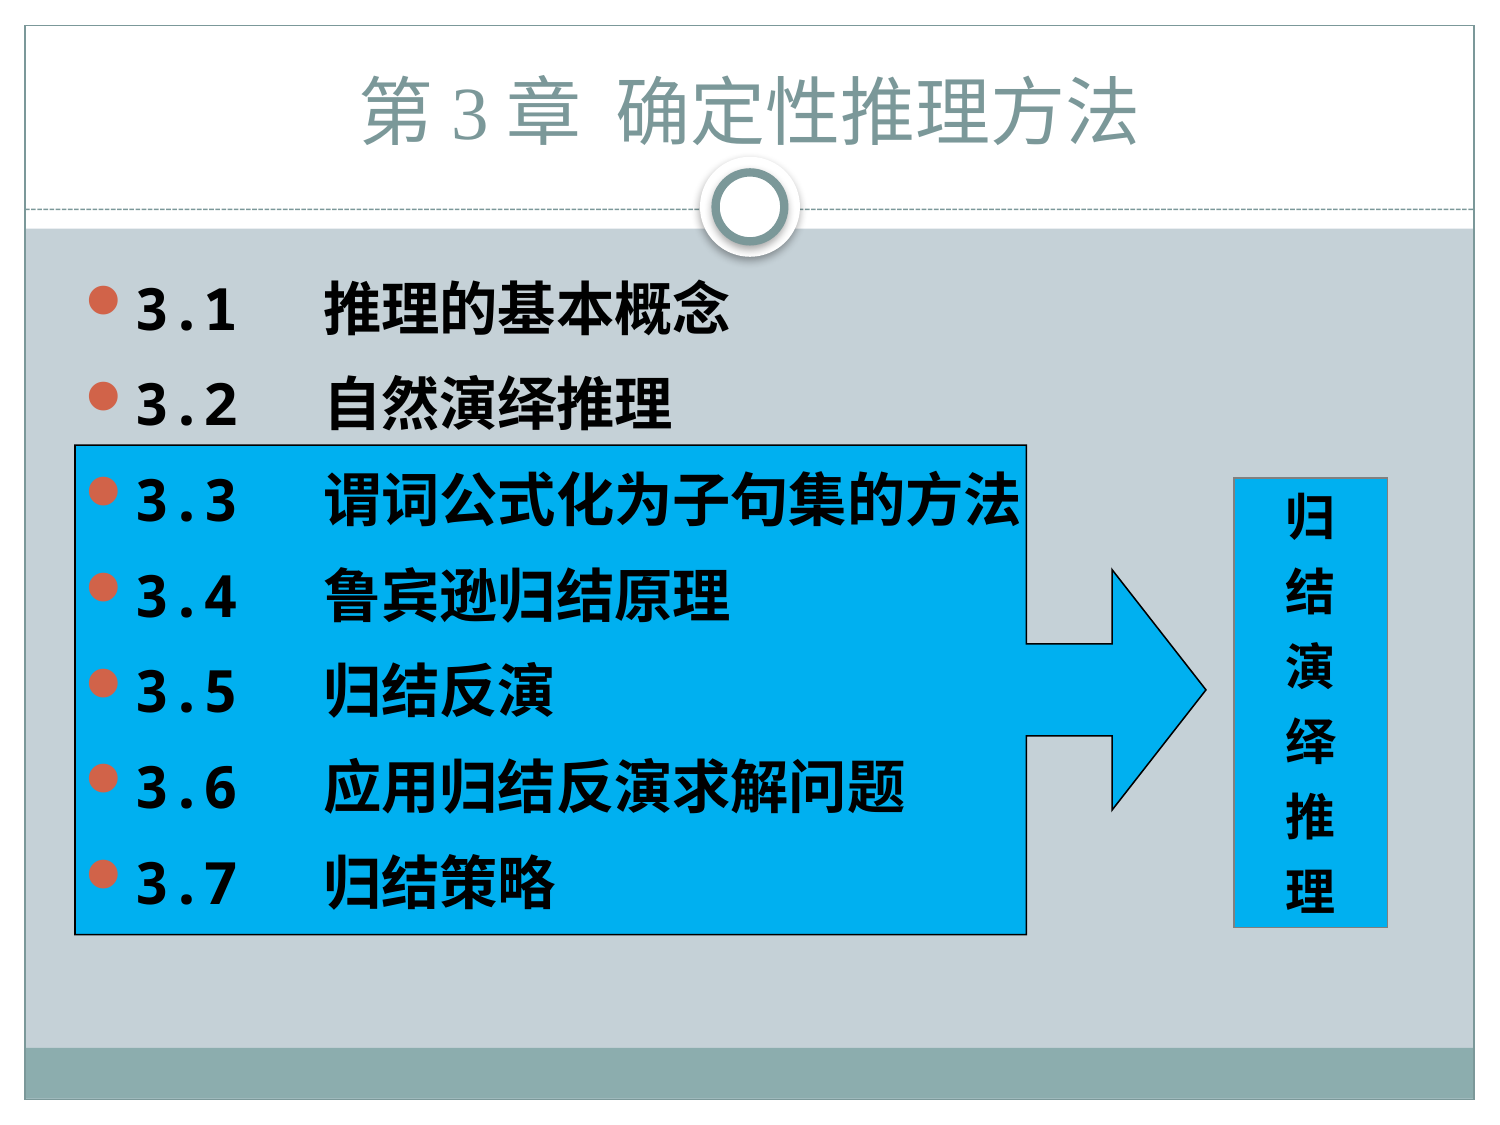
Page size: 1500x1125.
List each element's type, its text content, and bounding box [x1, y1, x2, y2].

slide_number [715, 168, 791, 241]
title 第3章 确定性推理方法 [49, 37, 1450, 163]
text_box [74, 444, 1388, 938]
list 3.1 推理的基本概念 3.2 自然演绎推理 3.3 谓词公式化为子句集的方法 3.4 鲁宾逊归结原理 3.5 归结反演 3.6 应用归结反演求解问题 3.7 归结策略 [69, 251, 1488, 265]
